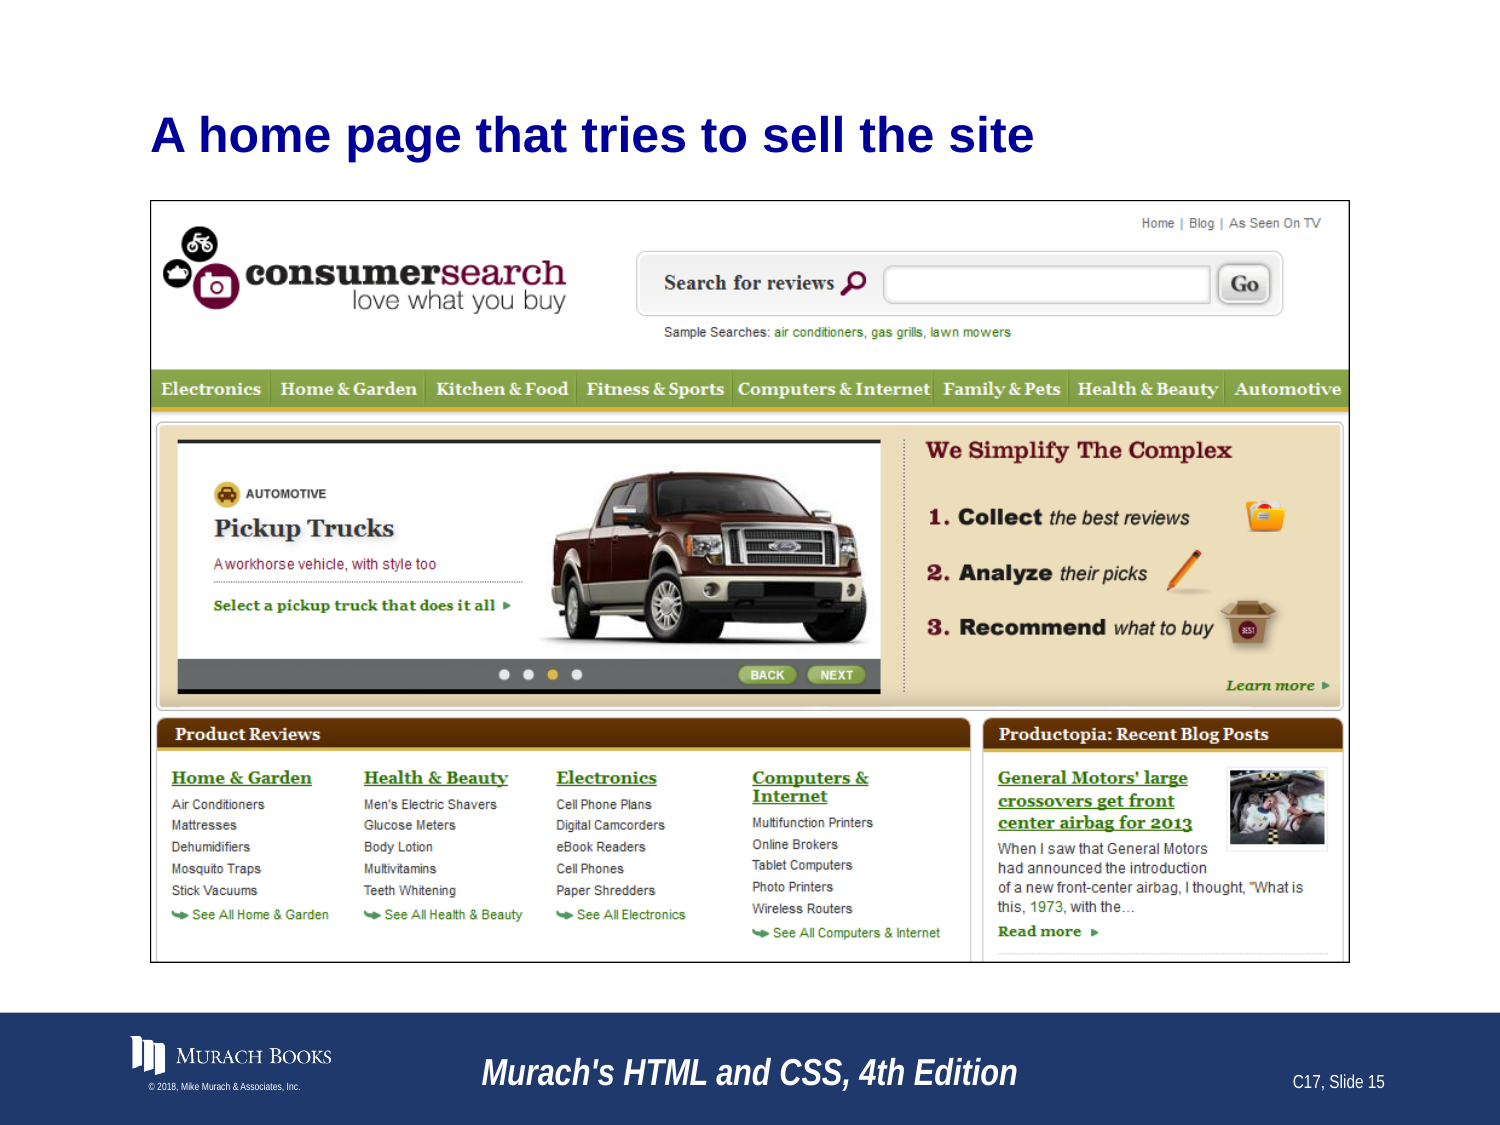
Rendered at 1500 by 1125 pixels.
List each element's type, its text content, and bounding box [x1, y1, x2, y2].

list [149, 199, 1351, 963]
footer © 2018, Mike Murach & Associates, Inc. [0, 1025, 450, 1100]
title A home page that tries to sell the site [150, 102, 1350, 164]
slide_number C17, Slide 15 [1087, 1025, 1400, 1100]
slide_number Murach's HTML and CSS, 4th Edition [450, 1025, 1050, 1100]
